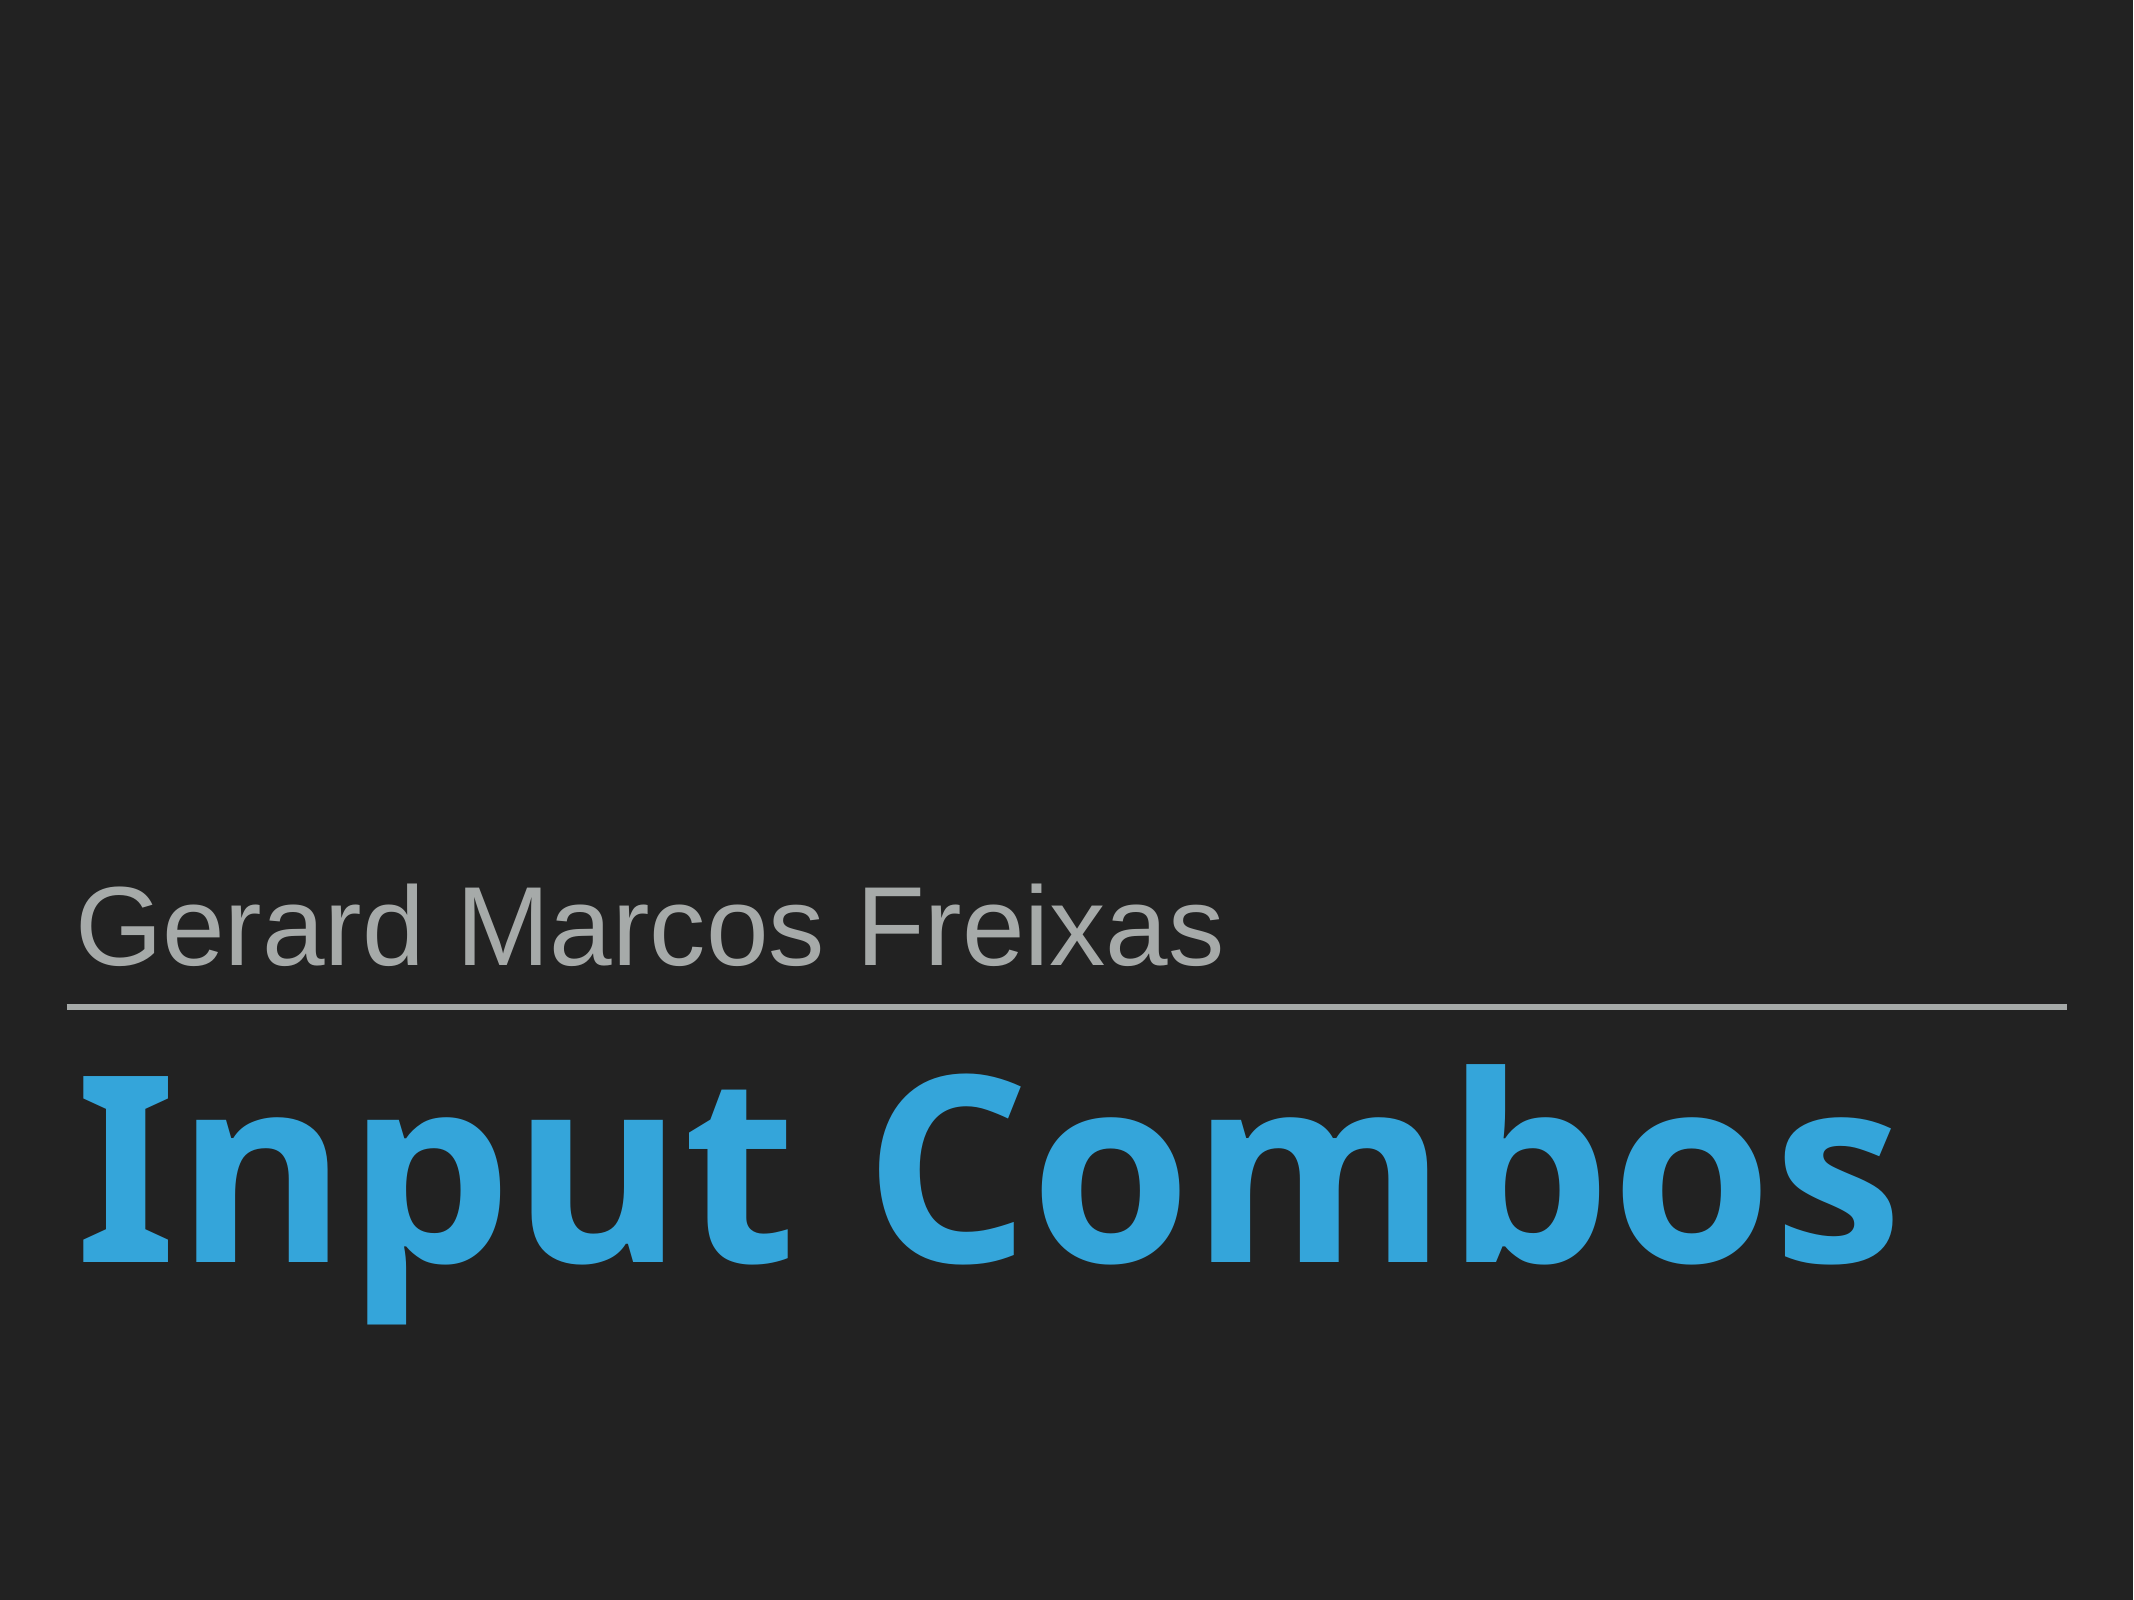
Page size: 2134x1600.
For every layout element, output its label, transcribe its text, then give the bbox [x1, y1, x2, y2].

title Input Combos [66, 1054, 2067, 1498]
subtitle Gerard Marcos Freixas [66, 699, 2067, 996]
